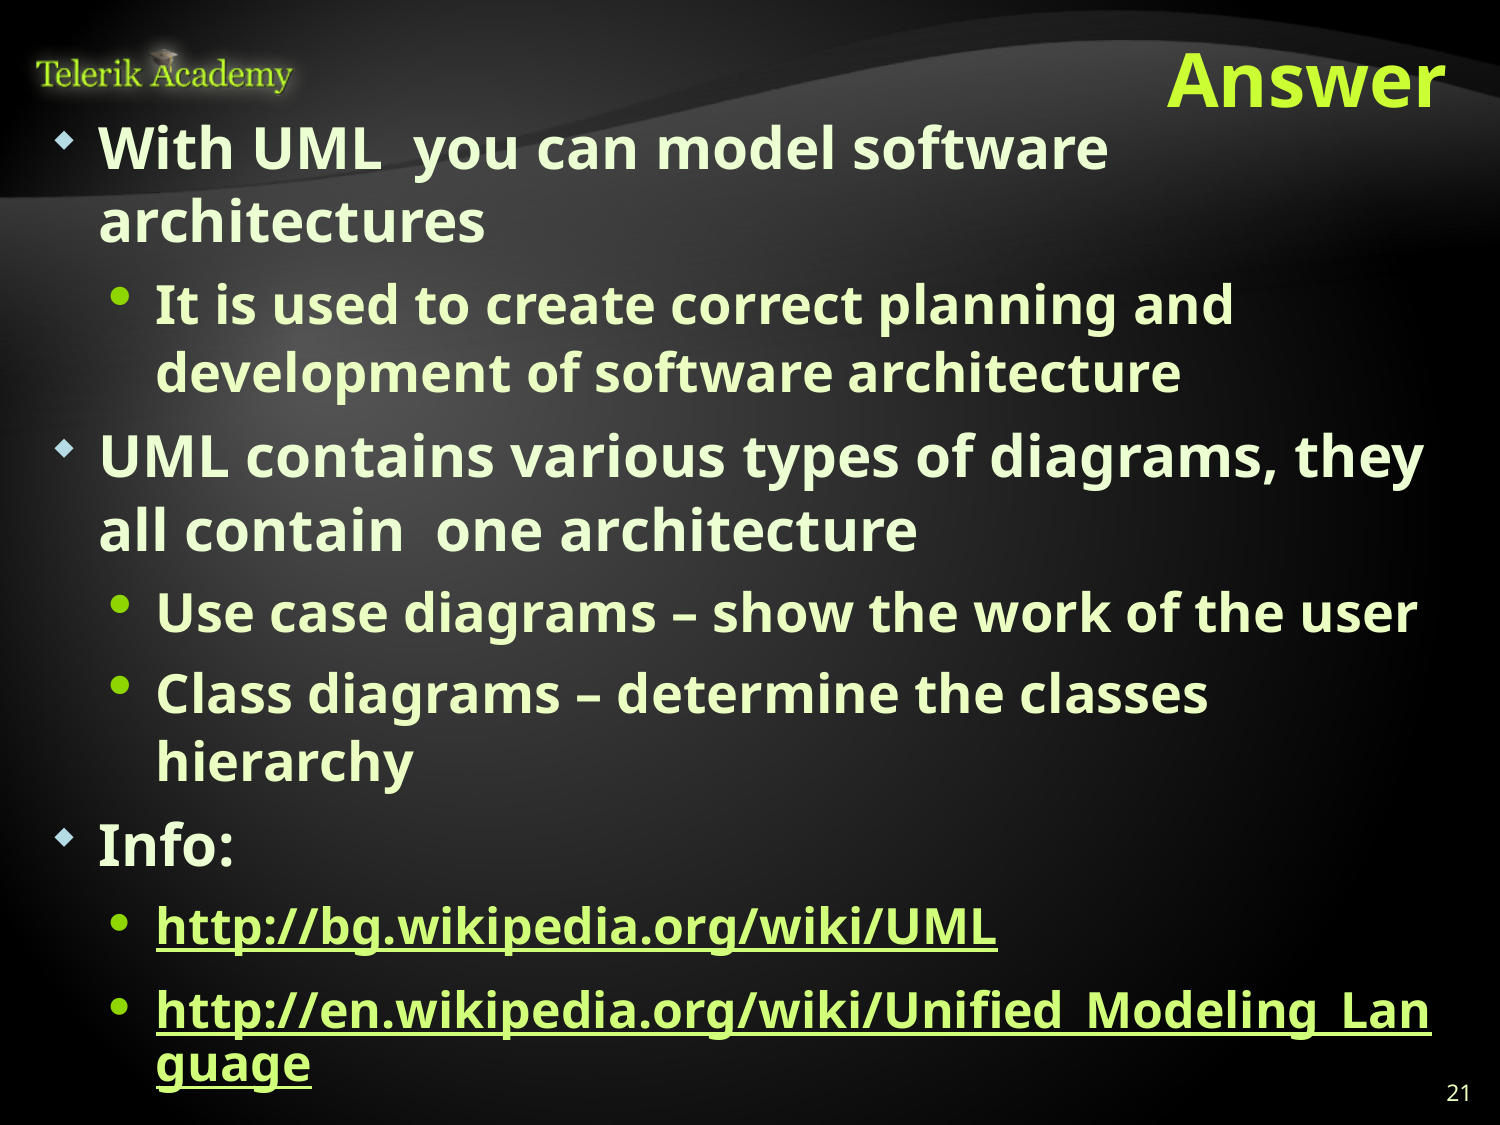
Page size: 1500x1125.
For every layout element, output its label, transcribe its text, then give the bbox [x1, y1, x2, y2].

picture [0, 0, 1500, 1125]
slide_number 21 [1412, 1074, 1488, 1113]
list With UML you can model software architectures It is used to create correct planning and development of software architecture UML contains various types of diagrams, they all contain one architecture Use case diagrams – show the work of the user Class diagrams – determine the classes hierarchy Info: http://bg.wikipedia.org/wiki/UML http://en.wikipedia.org/wiki/Unified_Modeling_Language [37, 99, 1463, 1100]
title Answer [300, 12, 1463, 99]
